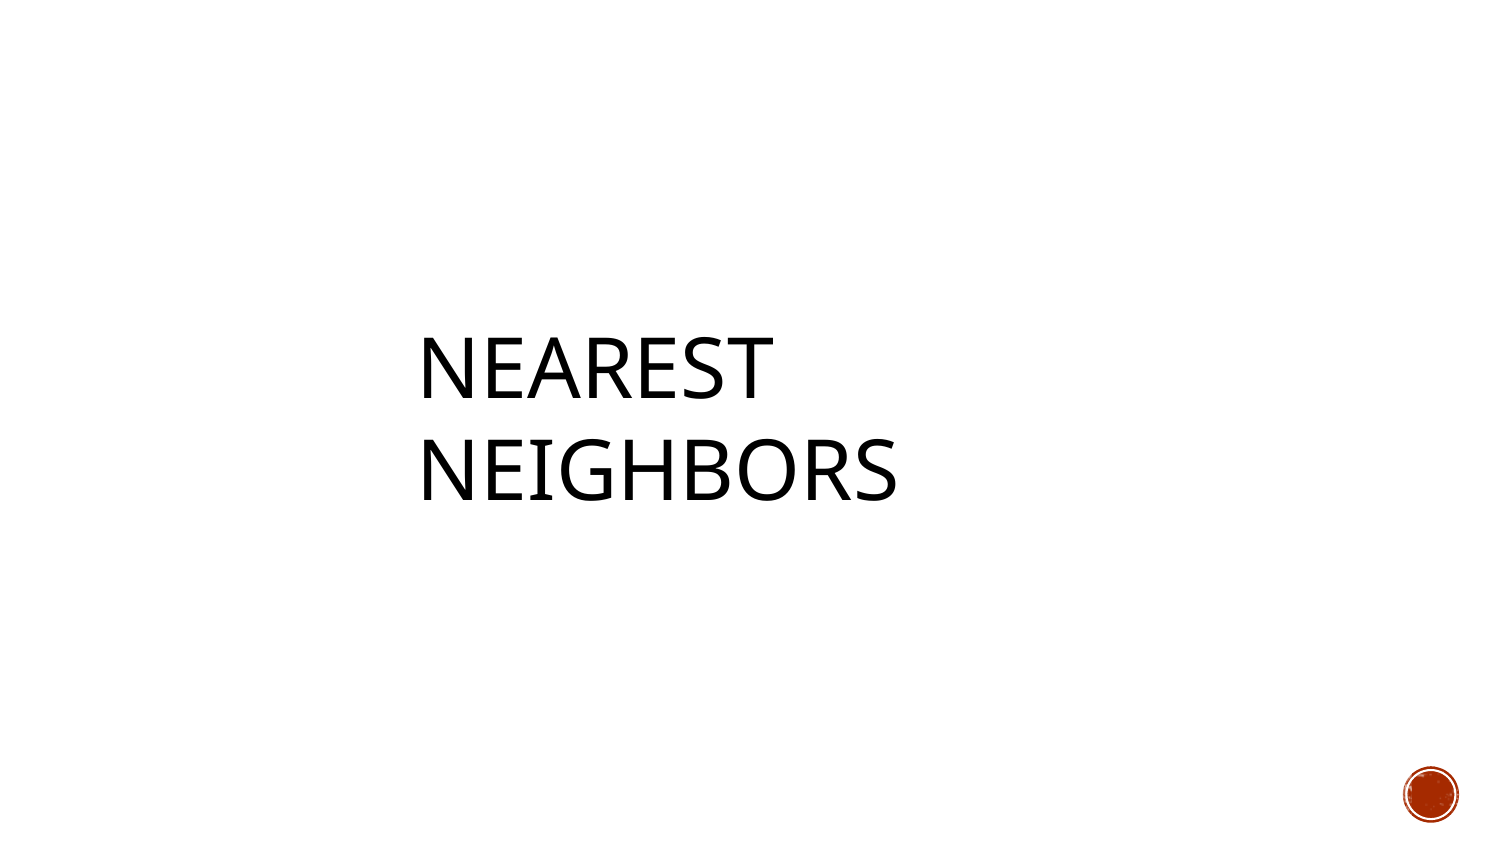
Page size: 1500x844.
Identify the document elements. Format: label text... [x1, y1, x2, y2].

title Nearest Neighbors [414, 312, 1086, 517]
